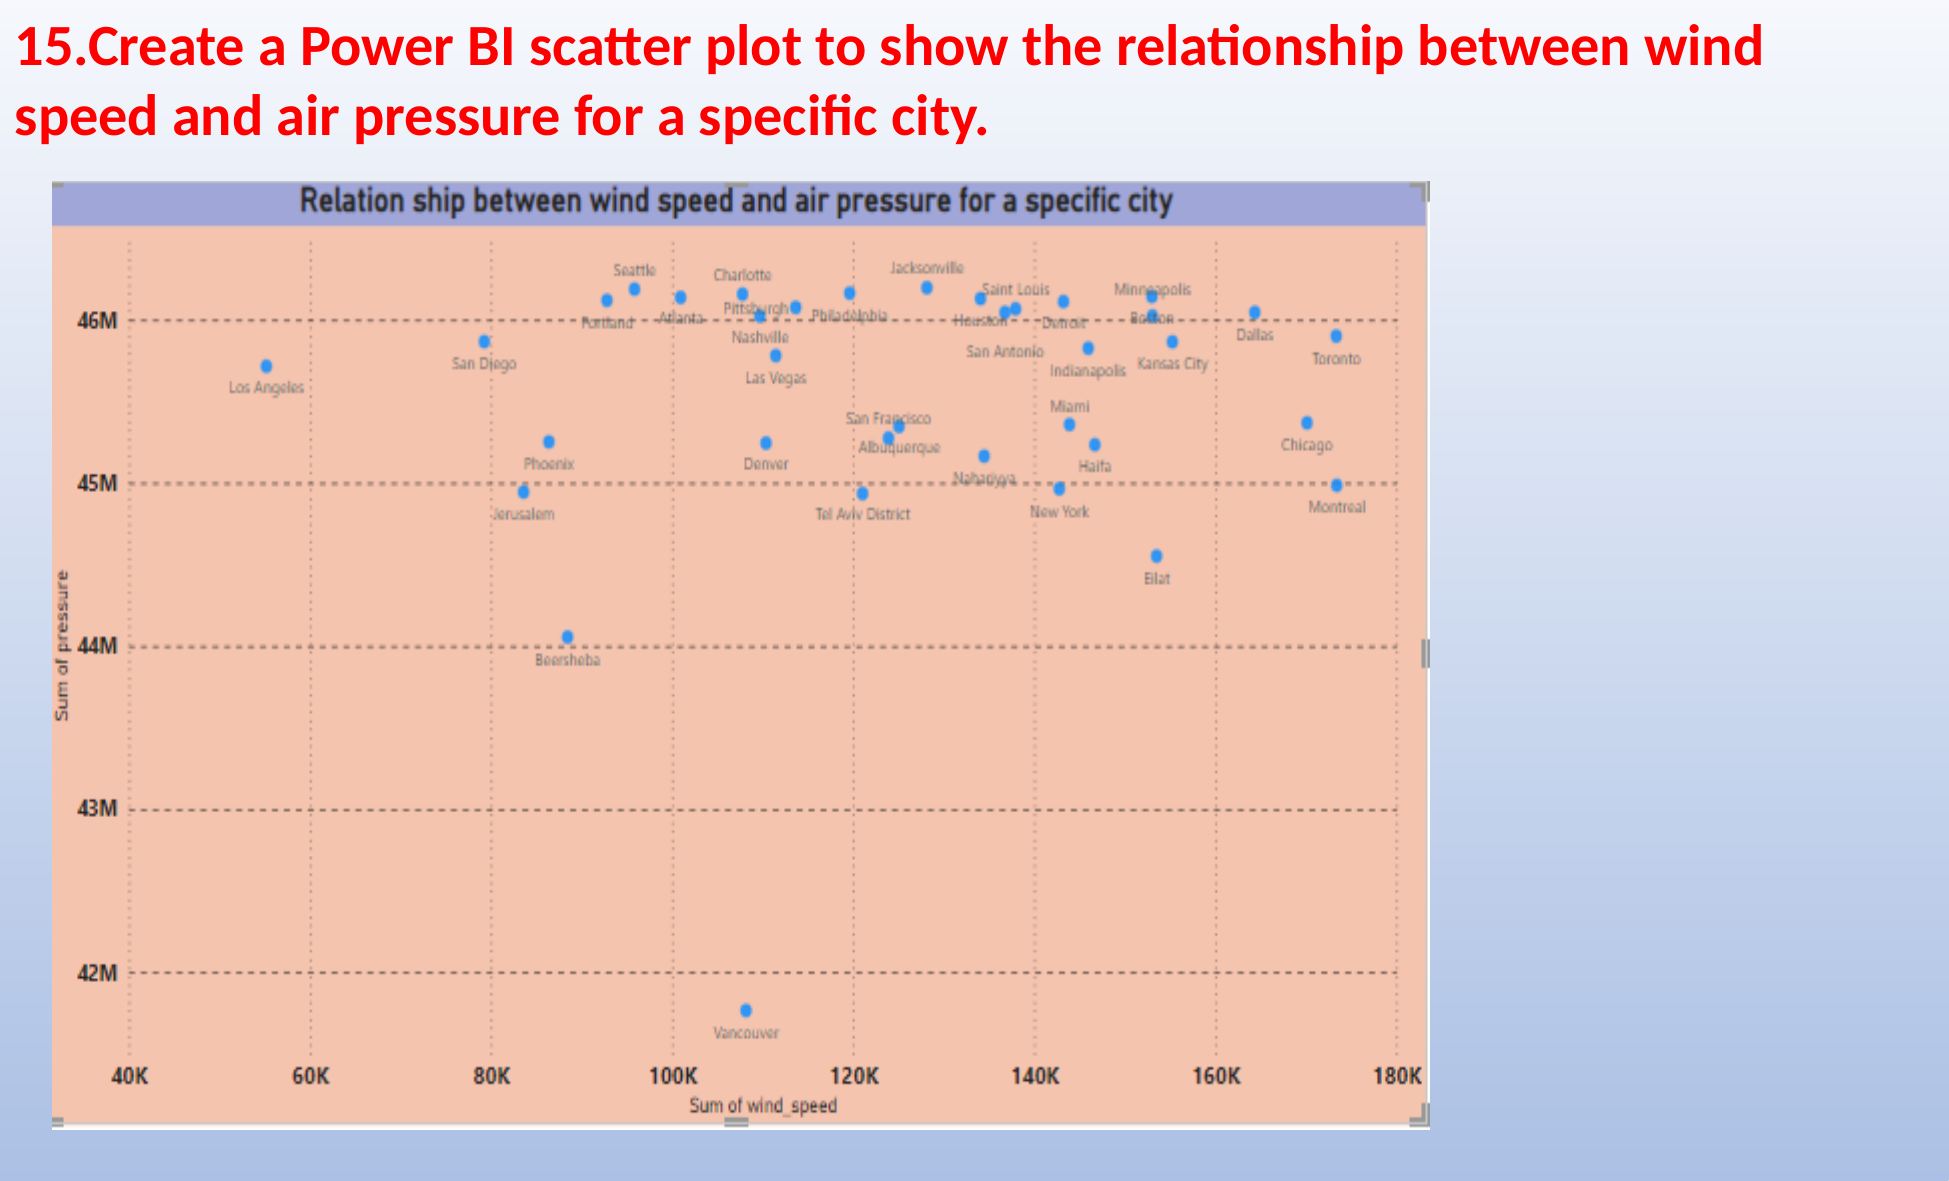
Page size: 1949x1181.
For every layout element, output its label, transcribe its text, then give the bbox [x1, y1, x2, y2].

picture [52, 181, 1430, 1130]
text_box 15.Create a Power BI scatter plot to show the relationship between wind speed and air pressure for a specific city. [0, 0, 1905, 155]
